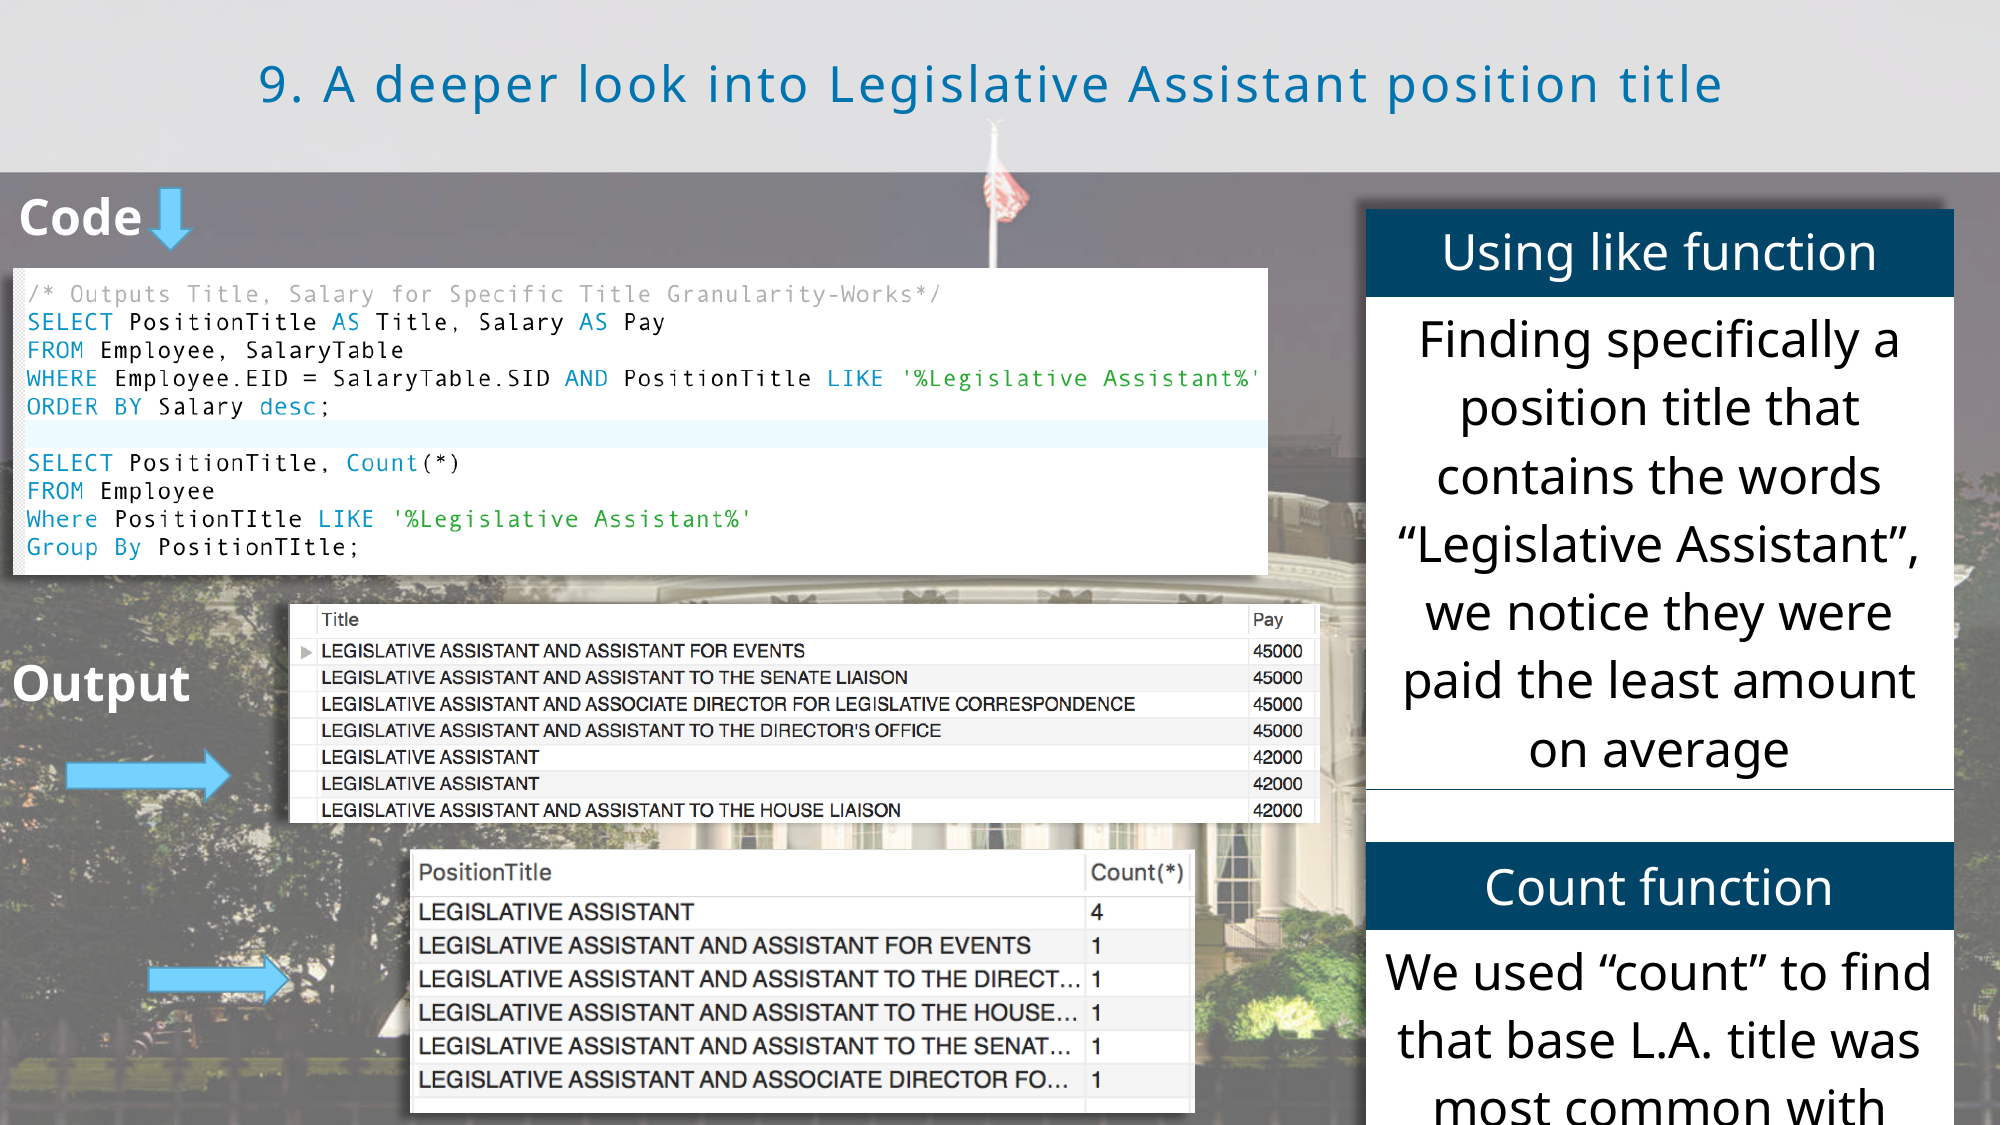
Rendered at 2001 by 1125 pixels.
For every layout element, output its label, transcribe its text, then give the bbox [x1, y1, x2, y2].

title 9. A deeper look into Legislative Assistant position title [0, 0, 2000, 173]
text_box [65, 747, 233, 804]
text_box [147, 953, 290, 1007]
picture [288, 604, 1320, 823]
text_box Output [0, 644, 207, 719]
table_cell Finding specifically a position title that contains the words “Legislative Assistant”, we notice they were paid the least amount on average [1366, 297, 1954, 789]
table_cell We used “count” to find that base L.A. title was most common with various similar but unique titles [1366, 930, 1954, 1125]
table_cell [1366, 790, 1954, 842]
table_cell Count function [1366, 843, 1954, 929]
table_header Using like function [1366, 209, 1954, 297]
picture [13, 268, 1268, 575]
picture [410, 849, 1195, 1113]
text_box [146, 186, 195, 253]
text_box Code [4, 178, 158, 253]
